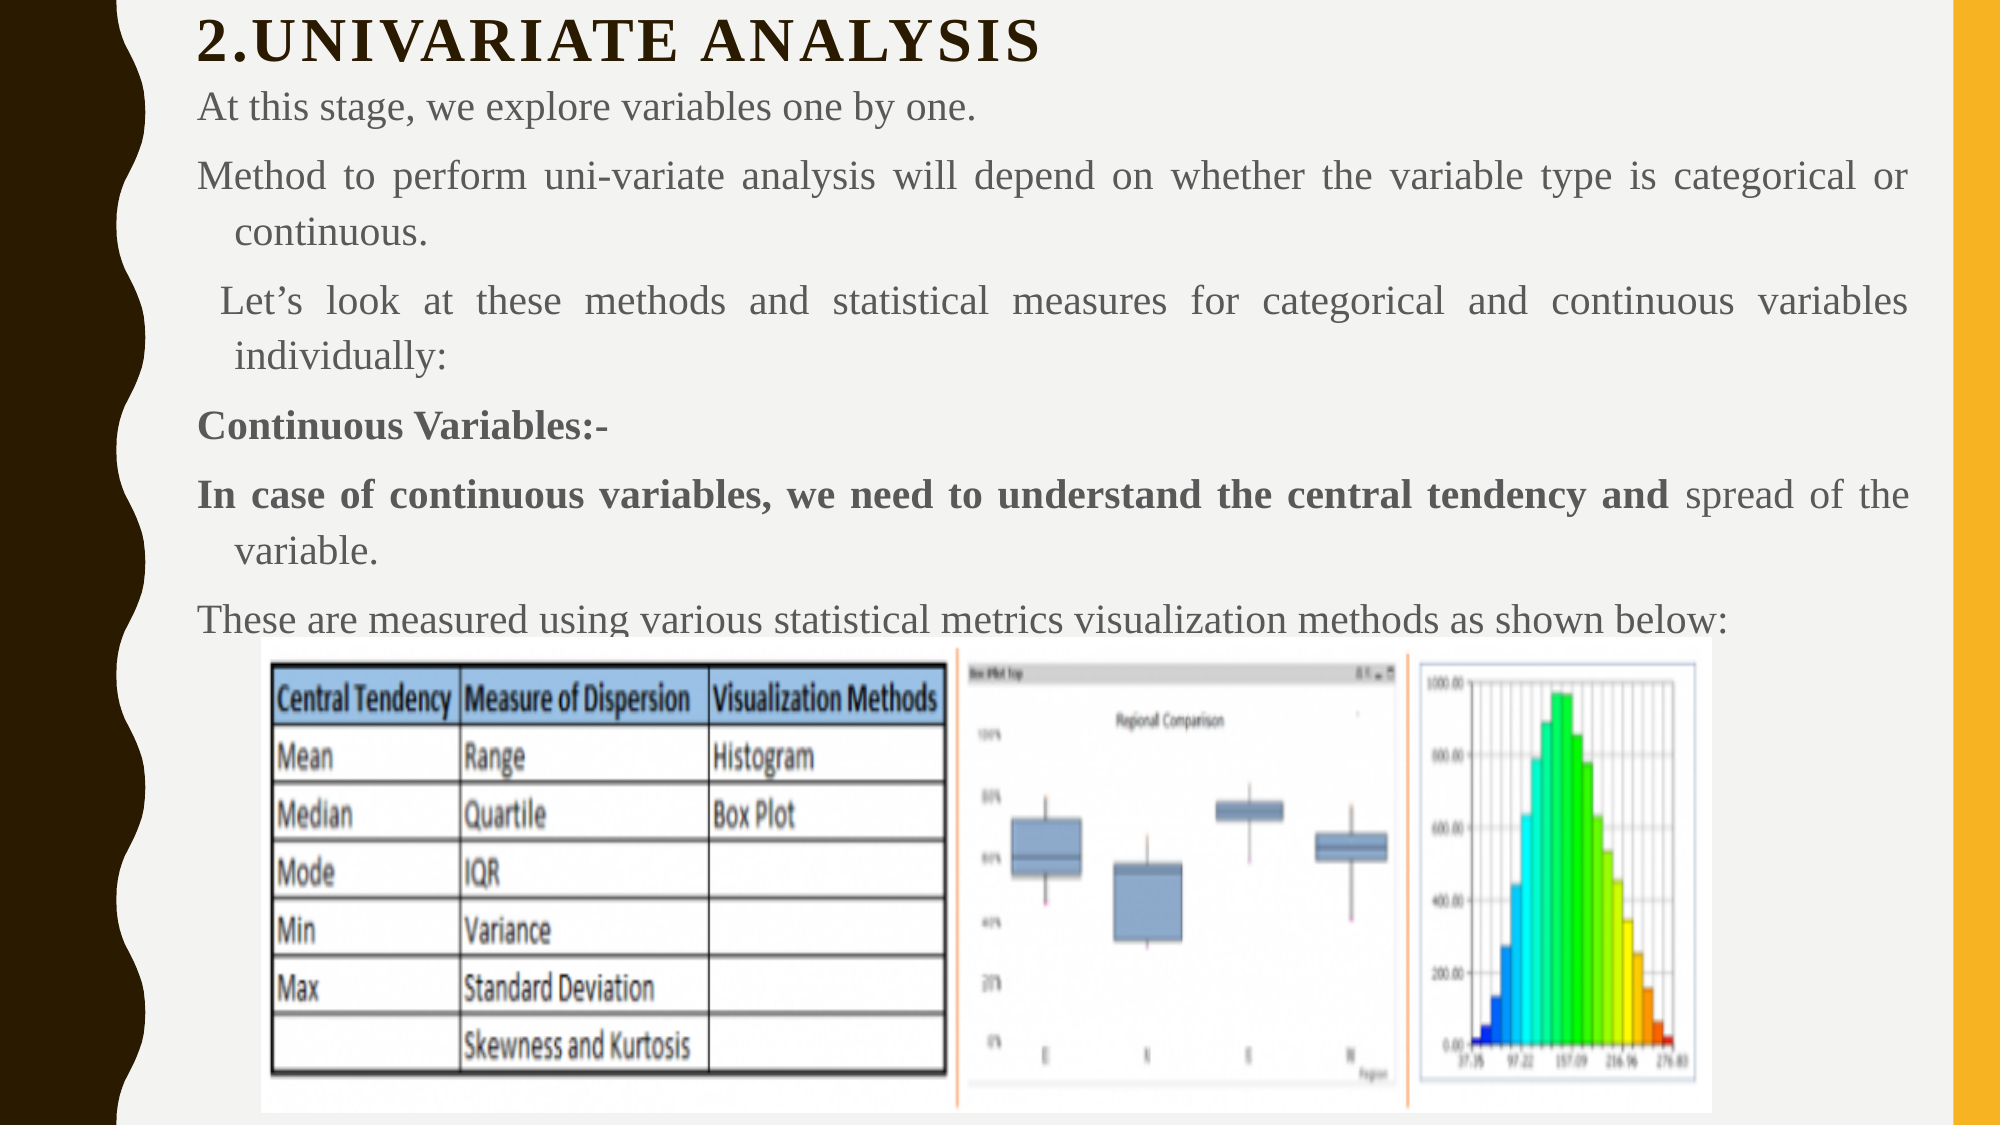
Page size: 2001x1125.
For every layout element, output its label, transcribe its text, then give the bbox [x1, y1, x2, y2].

list At this stage, we explore variables one by one. Method to perform uni-variate analysis will depend on whether the variable type is categorical or continuous. Let’s look at these methods and statistical measures for categorical and continuous variables individually: Continuous Variables:- In case of continuous variables, we need to understand the central tendency and spread of the variable. These are measured using various statistical metrics visualization methods as shown below: [181, 66, 1925, 809]
title 2.Univariate Analysis [181, 0, 1532, 66]
picture [261, 637, 1712, 1113]
